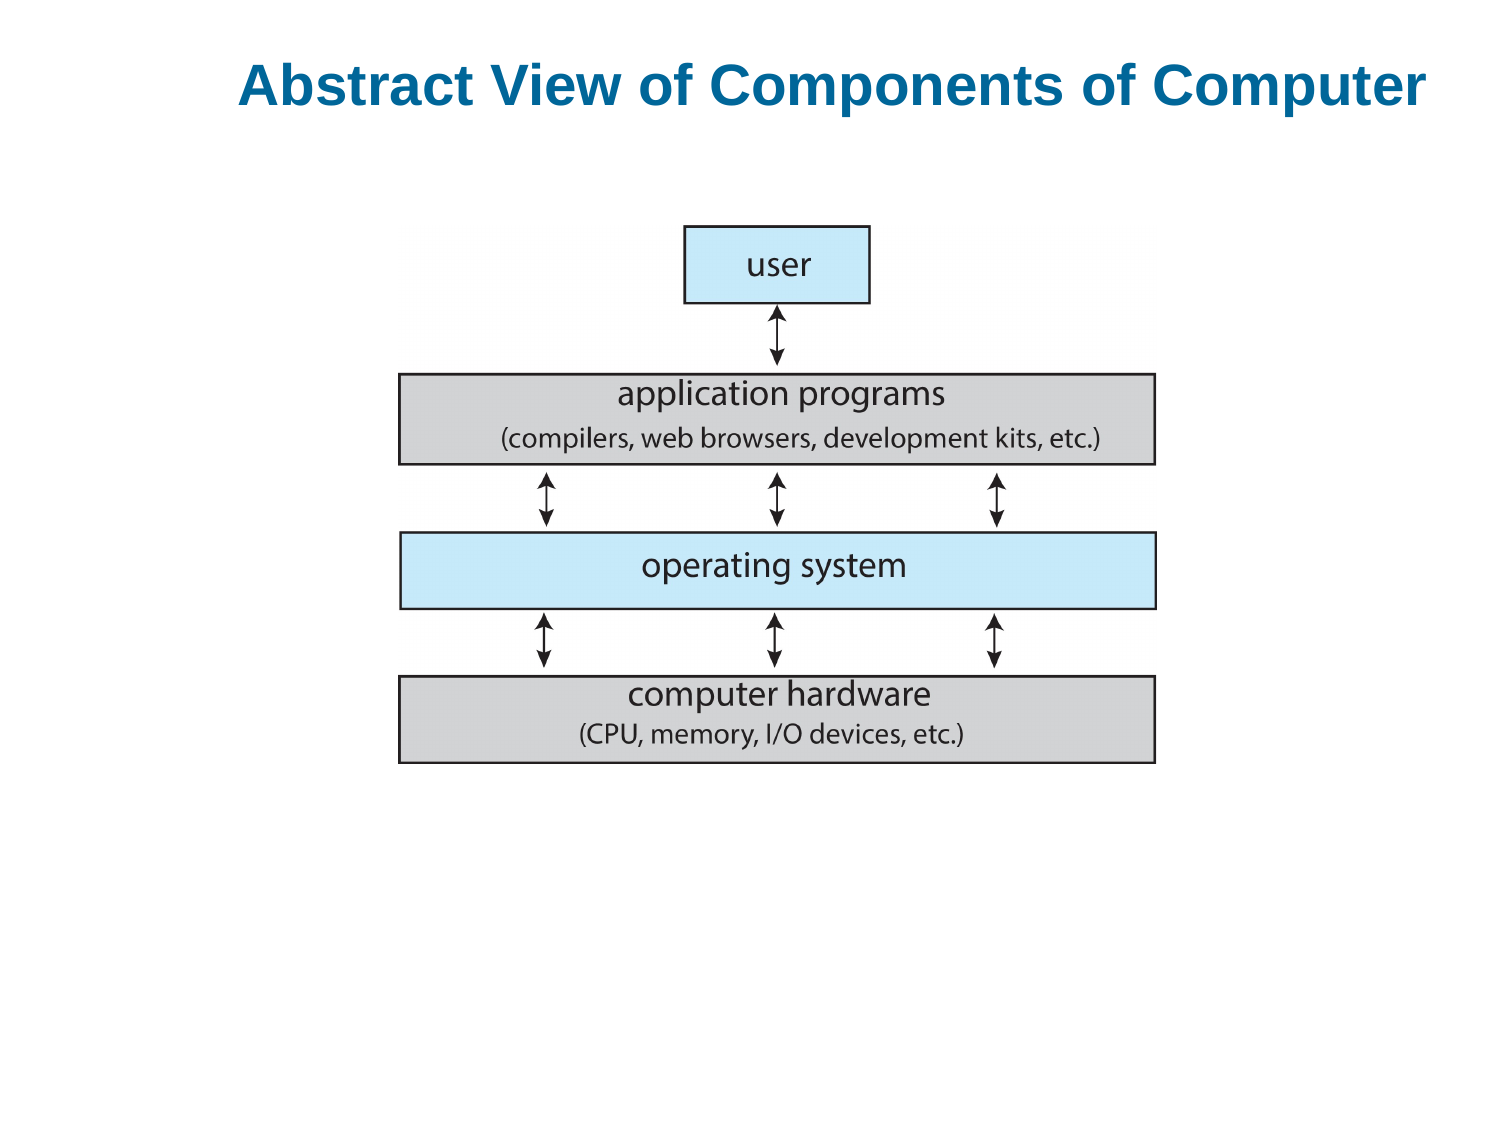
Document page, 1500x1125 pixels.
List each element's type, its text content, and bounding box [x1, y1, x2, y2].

picture [397, 225, 1157, 764]
title Abstract View of Components of Computer [199, 29, 1467, 125]
